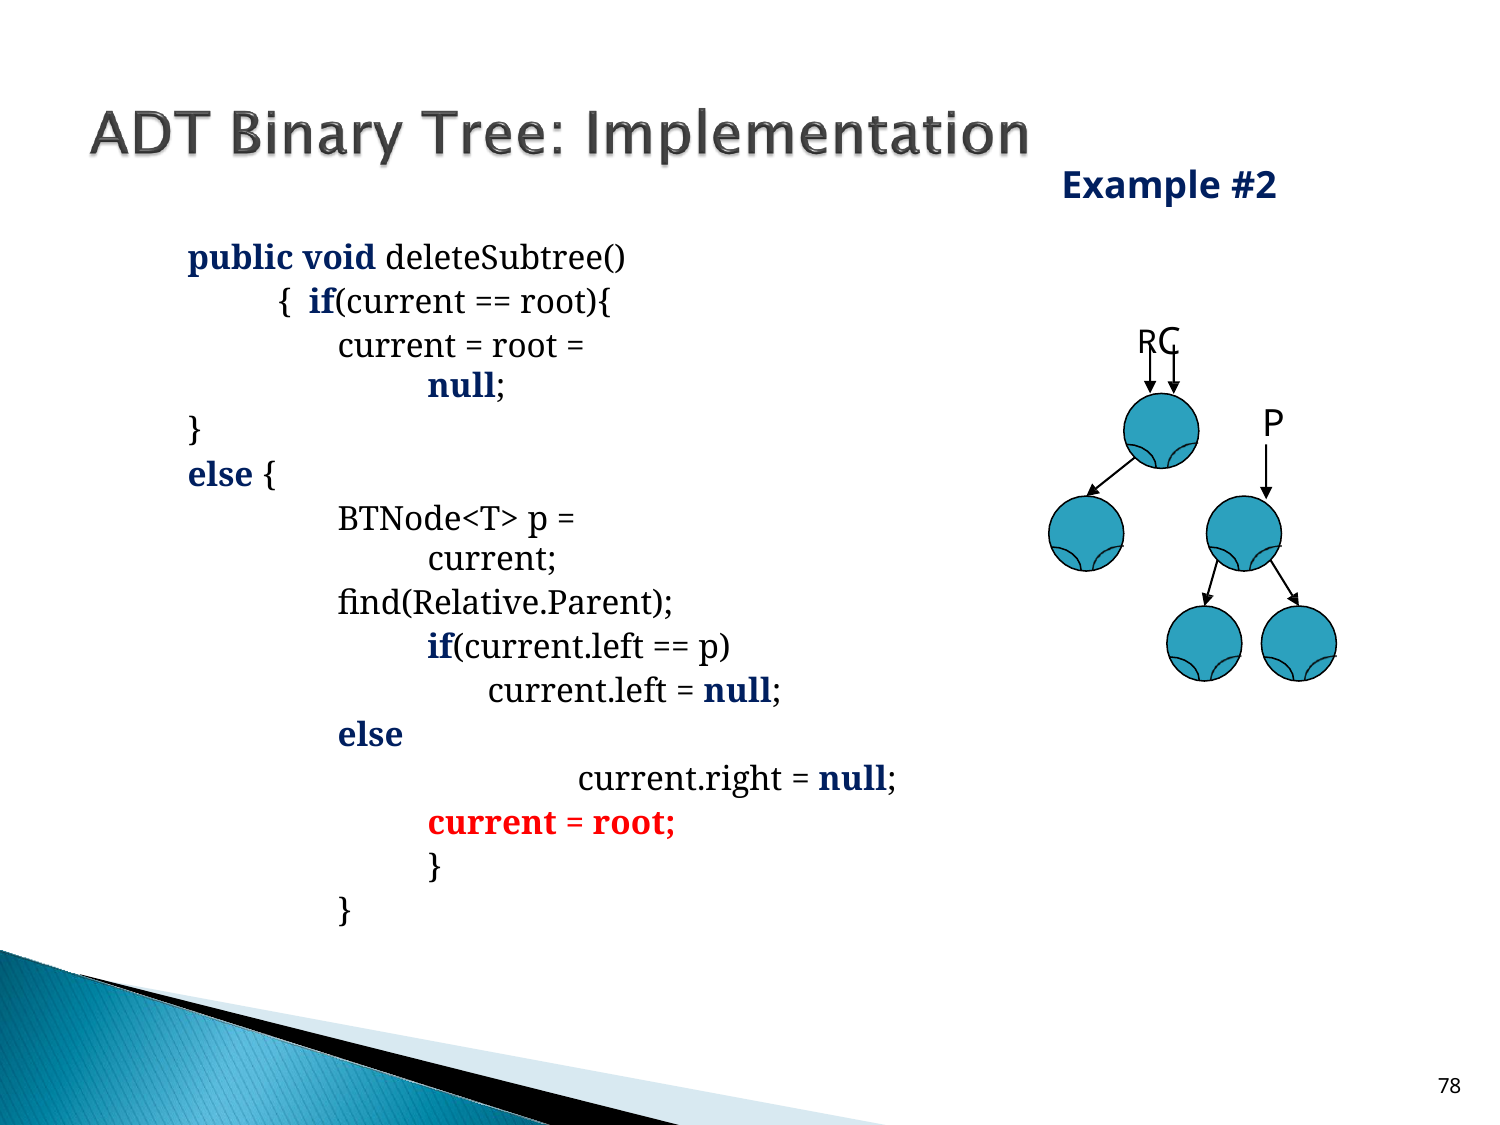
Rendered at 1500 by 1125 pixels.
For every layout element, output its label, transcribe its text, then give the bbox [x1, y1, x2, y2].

text_box [1169, 656, 1200, 681]
text_box [1269, 559, 1299, 606]
text_box [1048, 496, 1124, 572]
text_box [1264, 656, 1294, 681]
text_box [1247, 543, 1283, 572]
text_box [1201, 559, 1219, 607]
text_box [1143, 366, 1157, 394]
text_box [1166, 606, 1242, 682]
text_box [1051, 546, 1082, 571]
text_box [1261, 606, 1337, 682]
text_box [1090, 543, 1125, 572]
text_box [1165, 440, 1199, 469]
text_box [1126, 444, 1157, 468]
text_box RC [1175, 350, 1187, 366]
picture [0, 948, 558, 1125]
text_box [1259, 444, 1273, 500]
text_box [1167, 350, 1181, 394]
text_box [1302, 653, 1338, 682]
text_box [1209, 546, 1239, 571]
text_box [1086, 456, 1136, 497]
slide_number 10 [1435, 1054, 1469, 1125]
text_box public void deleteSubtree(){ if(current == root){ current = root = null; } else { BTNode<T> p = current; find(Relative.Parent); if(current.left == p) current.left = null; else current.right = null; current = root; } } [185, 232, 931, 930]
text_box [1206, 496, 1282, 572]
text_box [49, 83, 1089, 180]
text_box [1123, 393, 1199, 469]
text_box RC [1134, 350, 1172, 366]
text_box P [1260, 399, 1285, 445]
text_box [1208, 653, 1242, 682]
title Example #2 [222, 149, 1278, 350]
